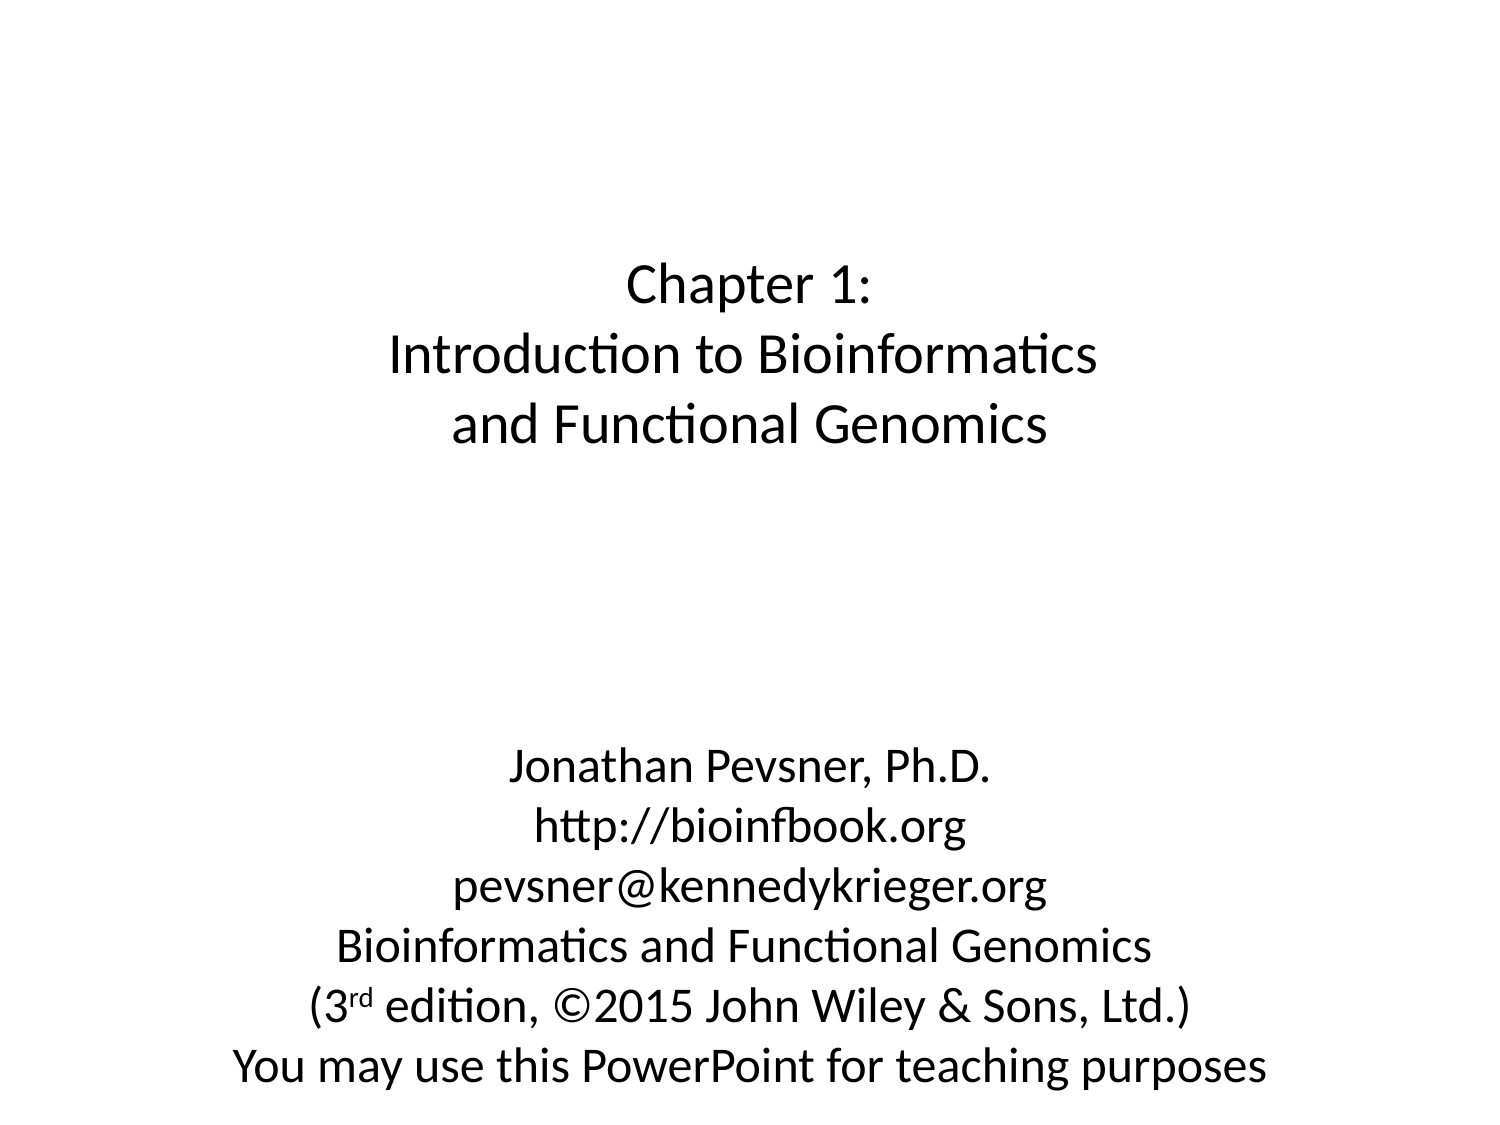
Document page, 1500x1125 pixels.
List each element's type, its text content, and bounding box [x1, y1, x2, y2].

text_box Chapter 1: Introduction to Bioinformatics and Functional Genomics [168, 237, 1332, 463]
text_box Jonathan Pevsner, Ph.D. http://bioinfbook.org pevsner@kennedykrieger.org Bioinformatics and Functional Genomics (3rd edition, ©2015 John Wiley & Sons, Ltd.) You may use this PowerPoint for teaching purposes [168, 724, 1332, 1100]
